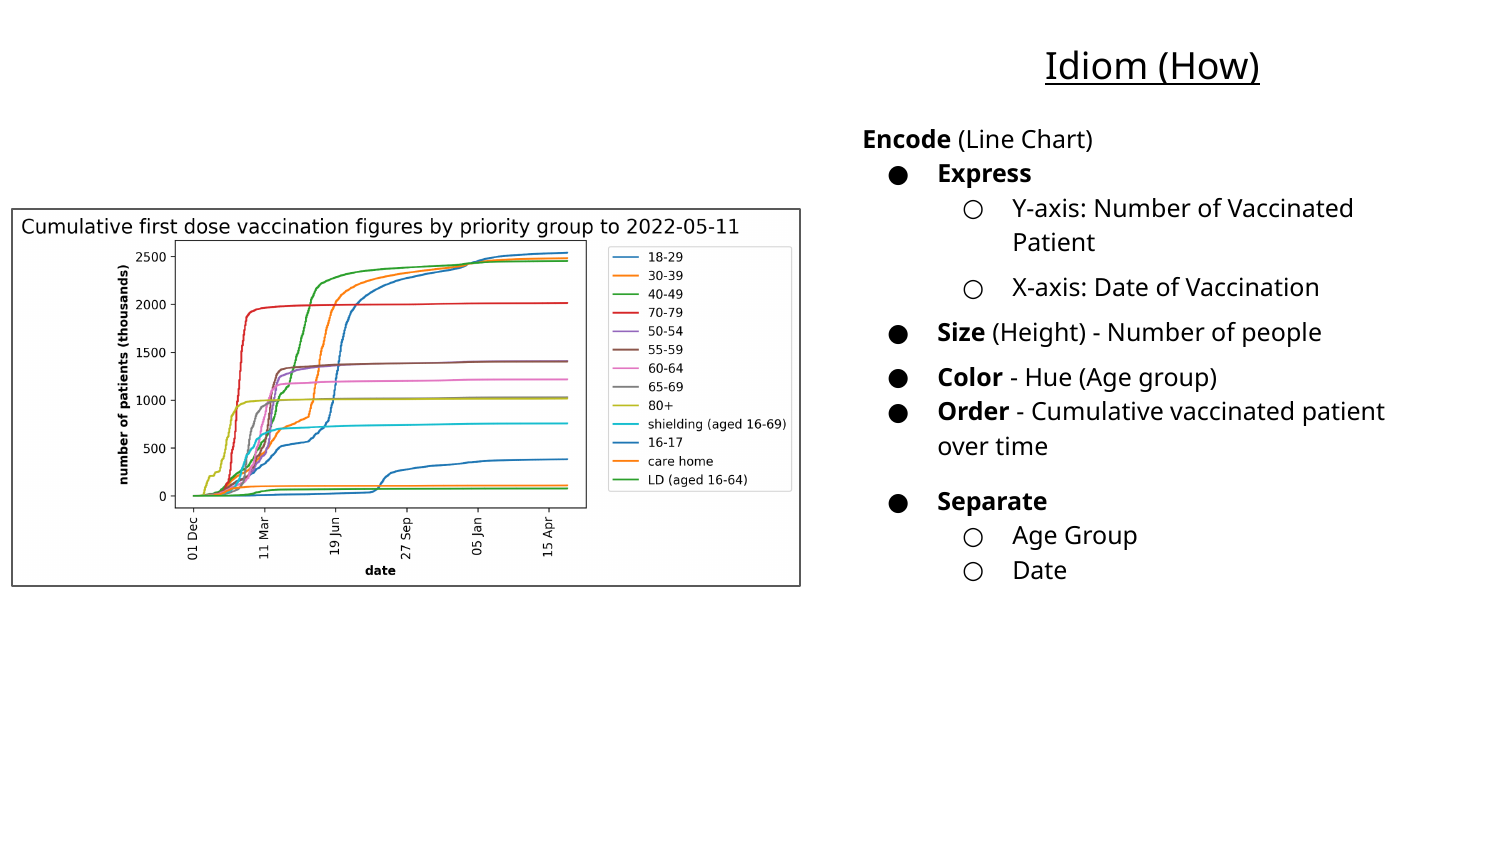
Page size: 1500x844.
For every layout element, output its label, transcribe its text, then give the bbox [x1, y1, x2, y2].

picture [12, 209, 800, 586]
text_box Encode (Line Chart) Express Y-axis: Number of Vaccinated Patient X-axis: Date of Vaccination Size (Height) - Number of people Color - Hue (Age group) Order - Cumulative vaccinated patient over time Separate Age Group Date [847, 103, 1458, 819]
text_box Idiom (How) [847, 24, 1458, 103]
